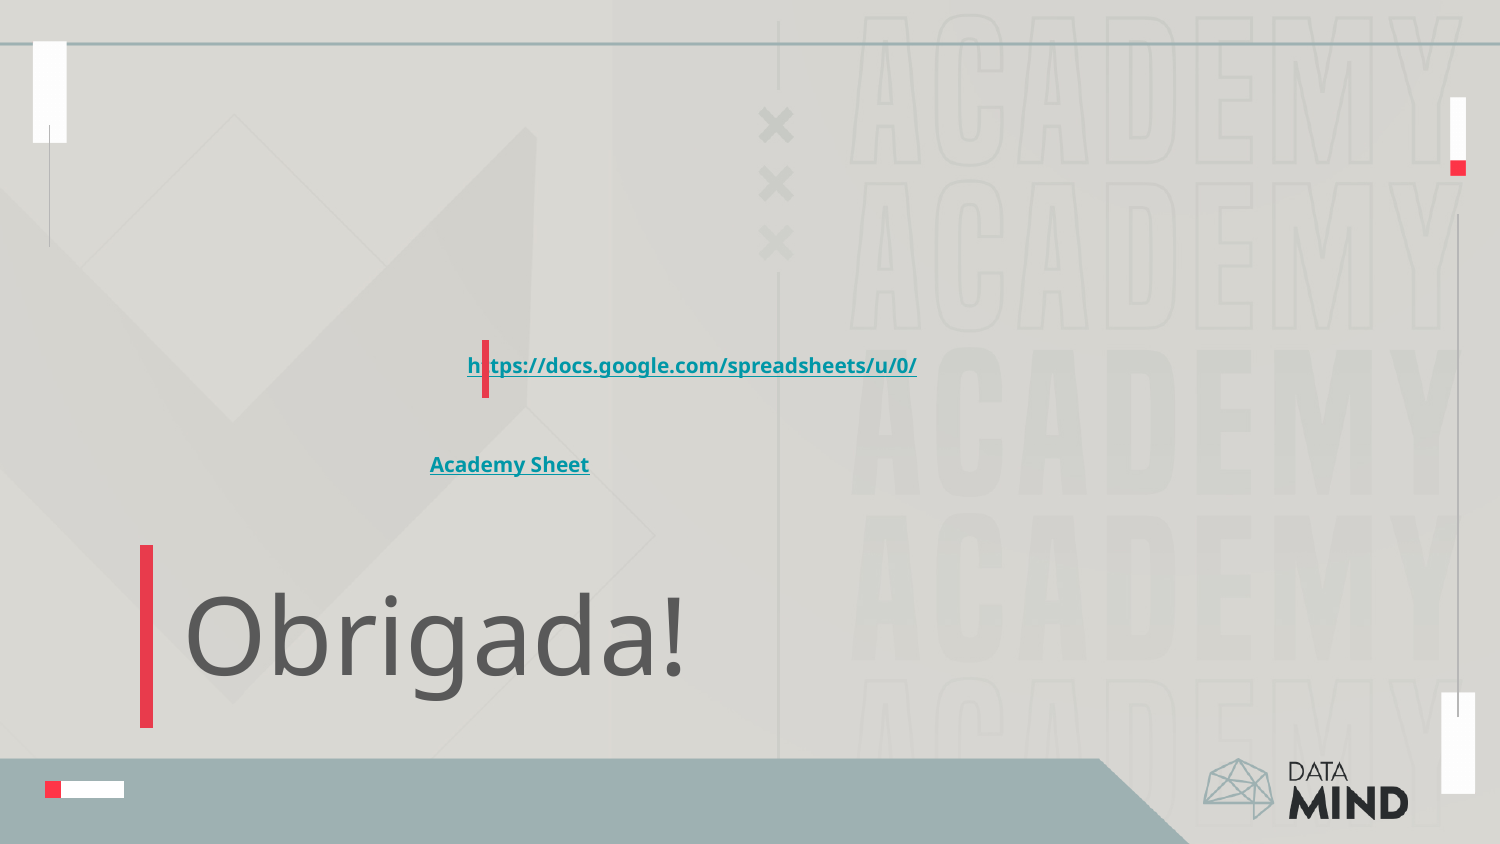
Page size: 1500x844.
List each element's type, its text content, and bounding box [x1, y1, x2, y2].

title Obrigada! [167, 561, 837, 712]
text_box https://docs.google.com/spreadsheets/u/0/ Academy Sheet [414, 333, 1050, 392]
picture [0, 0, 1500, 844]
